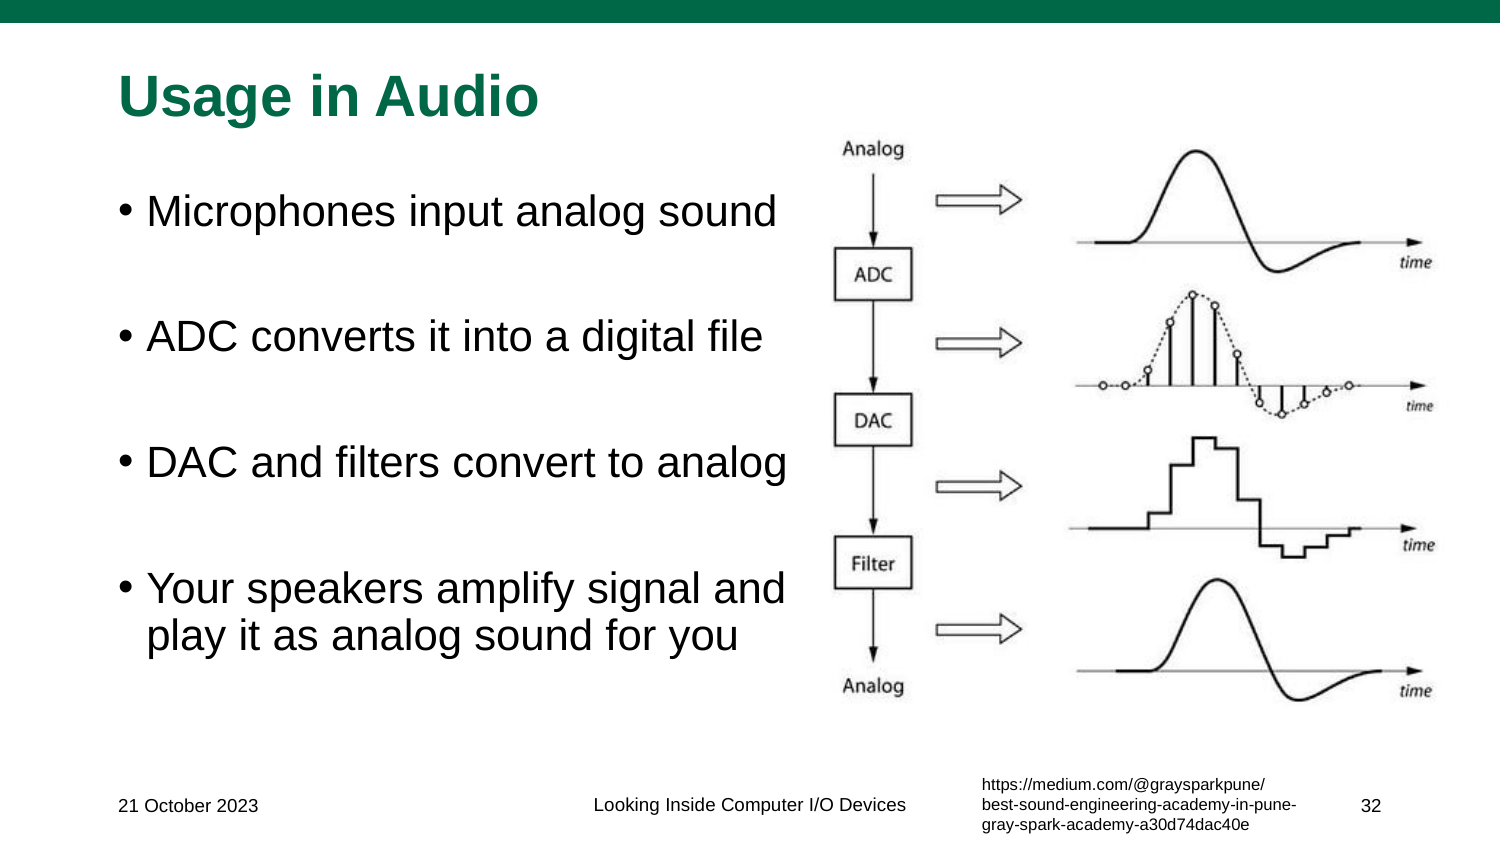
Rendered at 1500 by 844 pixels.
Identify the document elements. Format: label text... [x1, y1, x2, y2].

text_box https://medium.com/@graysparkpune/best-sound-engineering-academy-in-pune-gray-spark-academy-a30d74dac40e [967, 766, 1316, 842]
slide_number 32 [1316, 782, 1397, 827]
picture [609, 132, 1500, 712]
list Microphones input analog sound ADC converts it into a digital file DAC and filters convert to analog Your speakers amplify signal and play it as analog sound for you [103, 180, 821, 760]
footer Looking Inside Computer I/O Devices [345, 781, 967, 827]
title Usage in Audio [103, 44, 1397, 150]
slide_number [103, 782, 329, 827]
